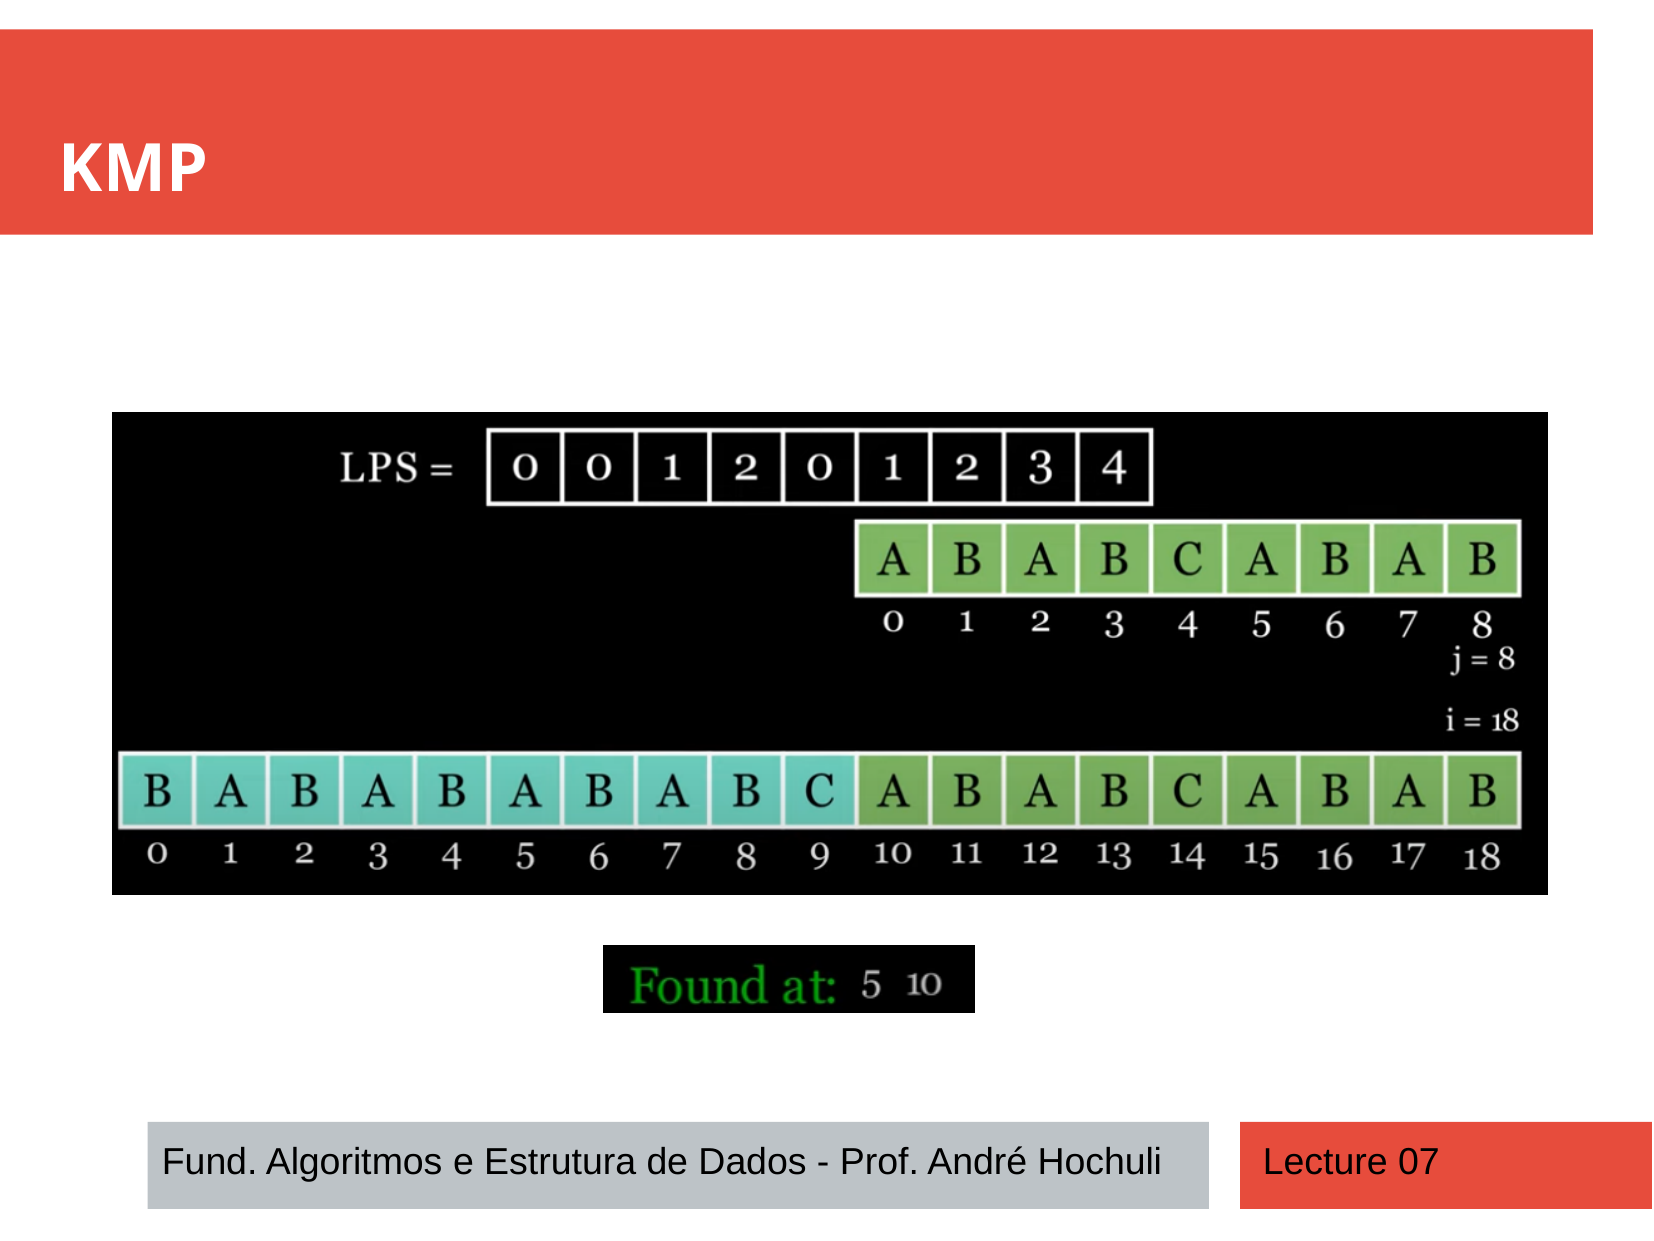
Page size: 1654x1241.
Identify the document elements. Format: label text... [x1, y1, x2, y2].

picture [112, 412, 1548, 895]
text_box Lecture 07 [1248, 1129, 1622, 1188]
text_box KMP [58, 58, 1593, 206]
picture [602, 945, 976, 1013]
text_box Fund. Algoritmos e Estrutura de Dados - Prof. André Hochuli [147, 1129, 1204, 1188]
